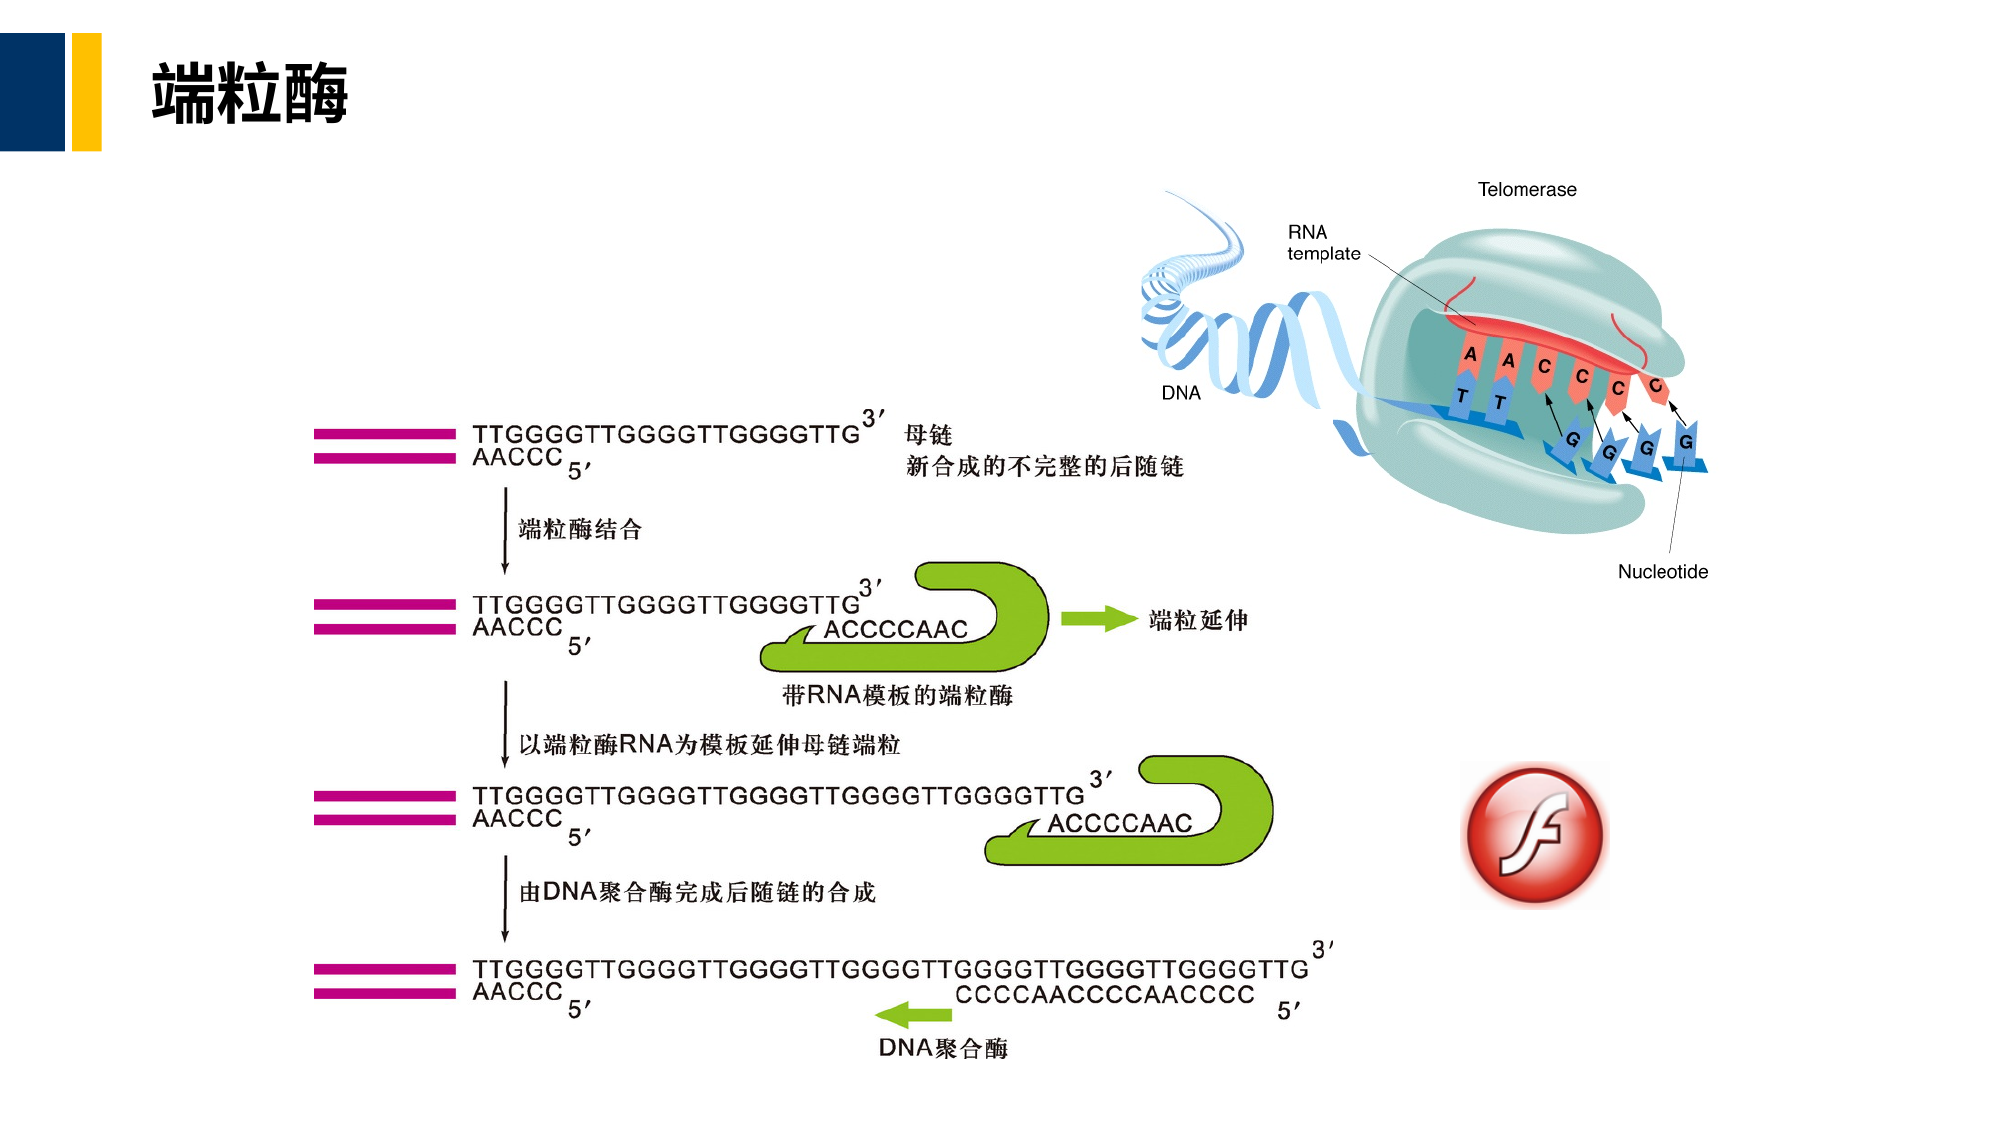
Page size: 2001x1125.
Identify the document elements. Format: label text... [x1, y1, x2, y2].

title 端粒酶 [135, 33, 1950, 152]
picture [1460, 761, 1610, 910]
picture [314, 172, 1729, 1059]
